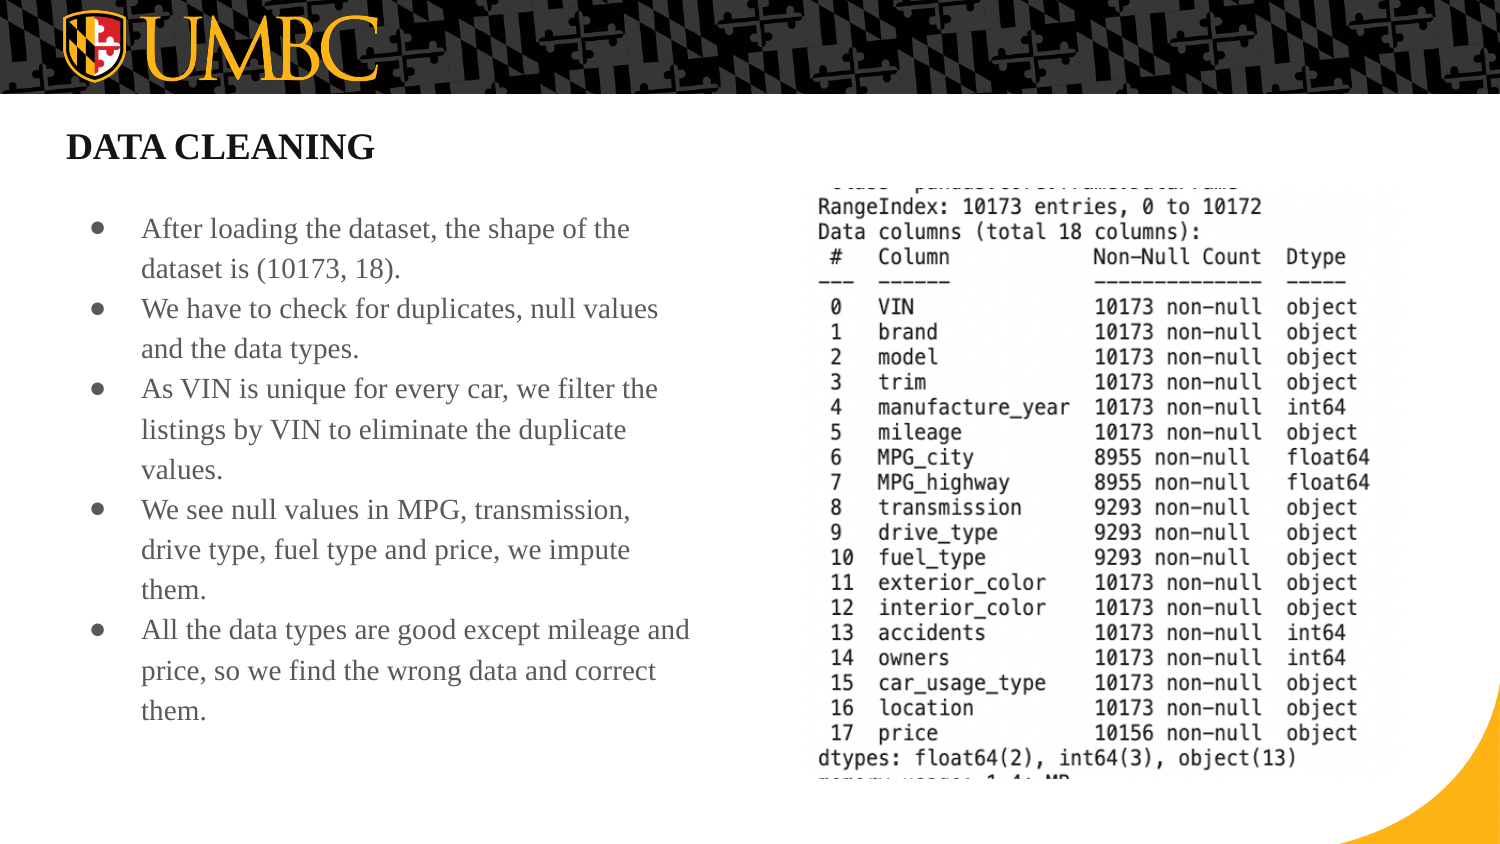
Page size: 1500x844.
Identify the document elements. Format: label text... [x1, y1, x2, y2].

list After loading the dataset, the shape of the dataset is (10173, 18). We have to check for duplicates, null values and the data types. As VIN is unique for every car, we filter the listings by VIN to eliminate the duplicate values. We see null values in MPG, transmission, drive type, fuel type and price, we impute them. All the data types are good except mileage and price, so we find the wrong data and correct them. [51, 189, 708, 750]
title DATA CLEANING [51, 106, 1449, 201]
picture [0, 0, 1500, 94]
picture [804, 188, 1500, 844]
